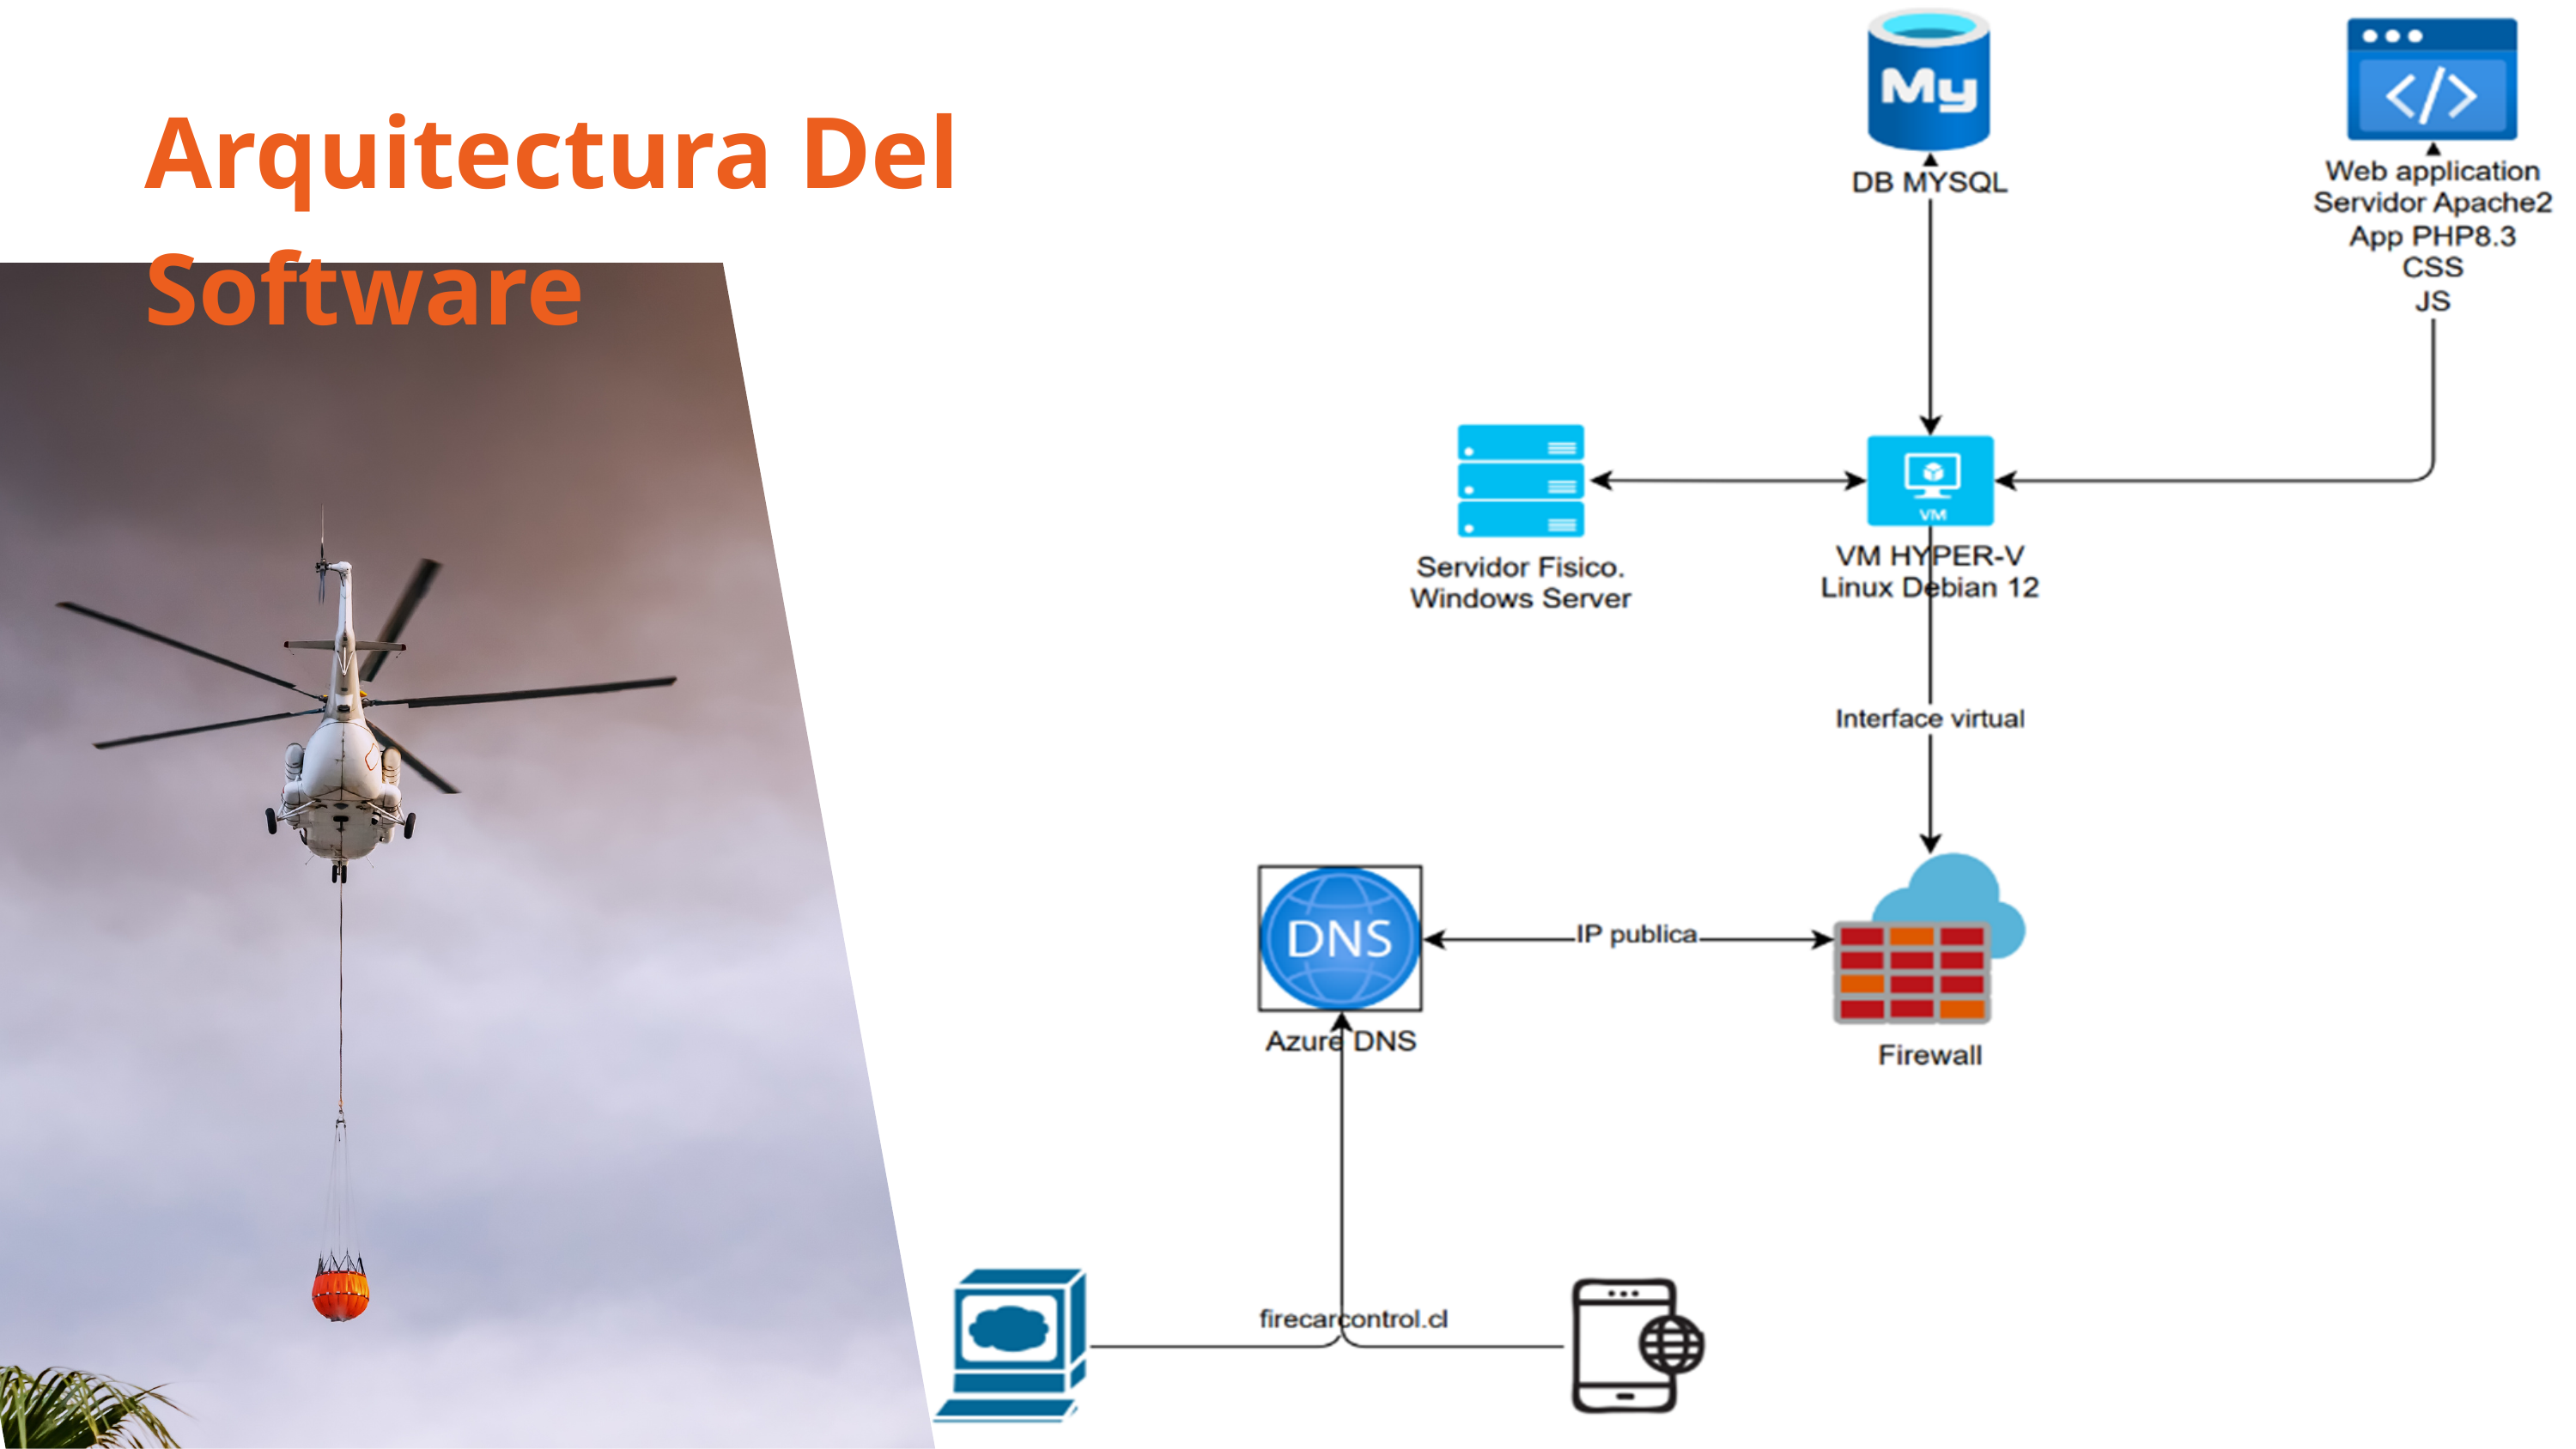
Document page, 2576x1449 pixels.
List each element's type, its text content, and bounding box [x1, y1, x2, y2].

text_box [908, 0, 2576, 1449]
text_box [0, 262, 936, 1449]
text_box Arquitectura Del Software [144, 70, 1418, 345]
